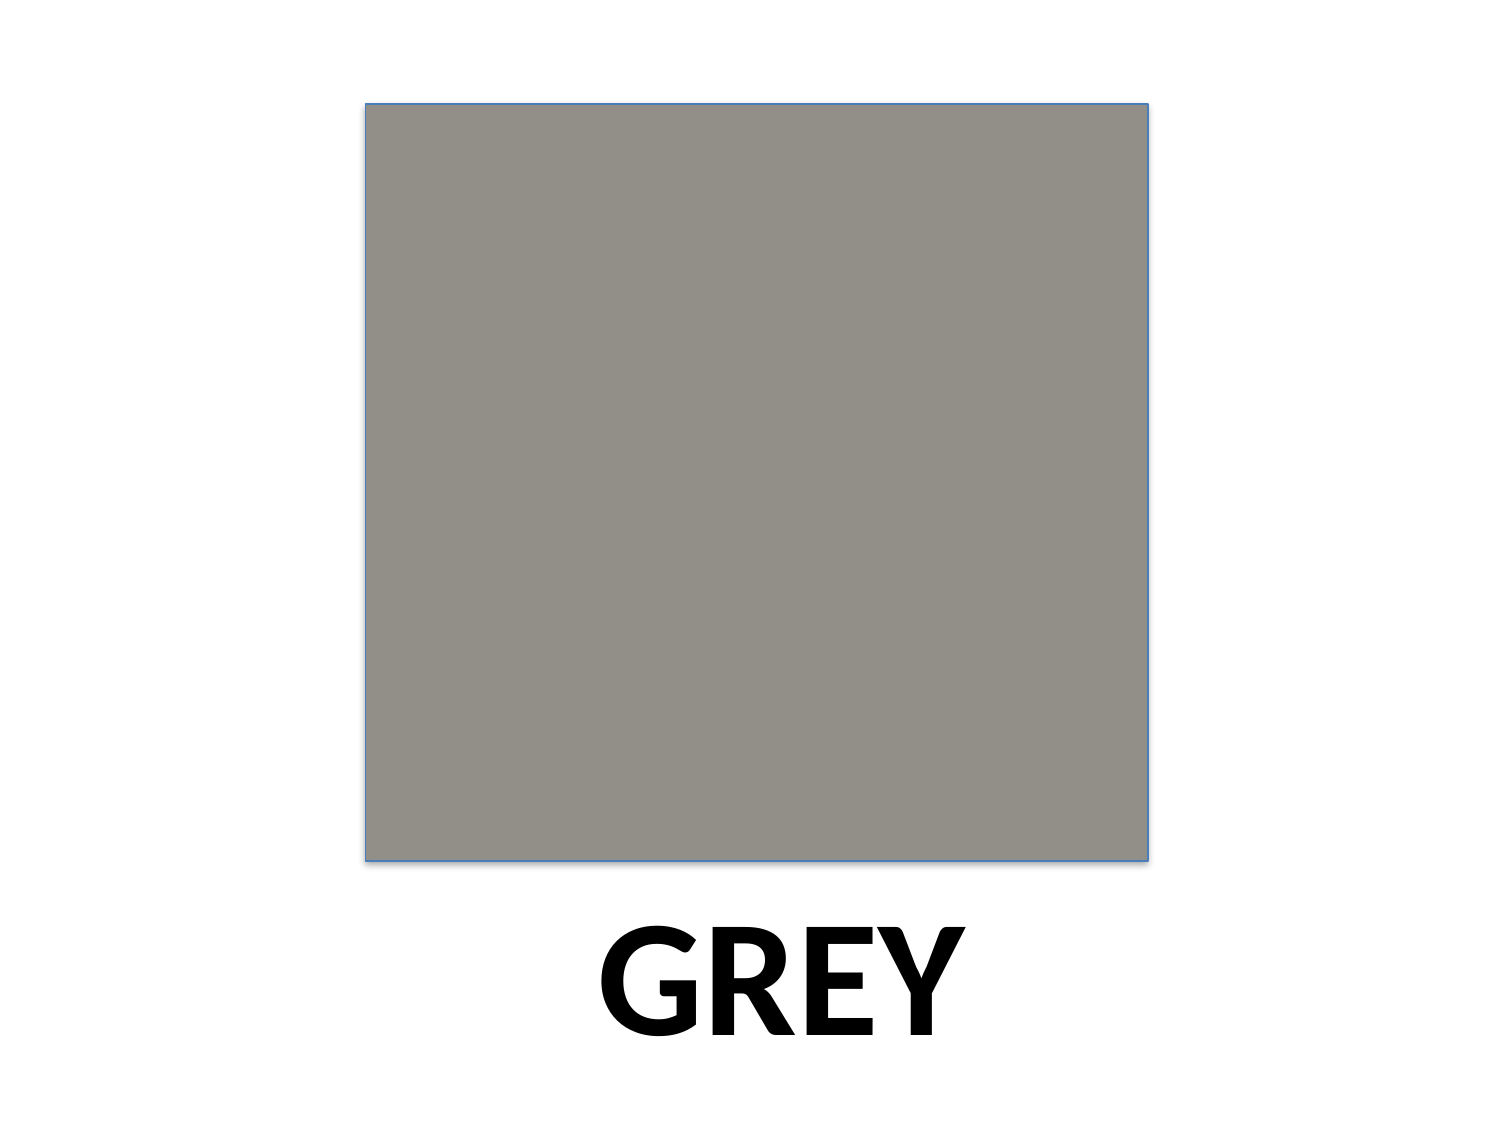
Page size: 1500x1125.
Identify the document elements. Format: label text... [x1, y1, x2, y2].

text_box [365, 103, 1149, 862]
subtitle GREY [256, 861, 1307, 1125]
